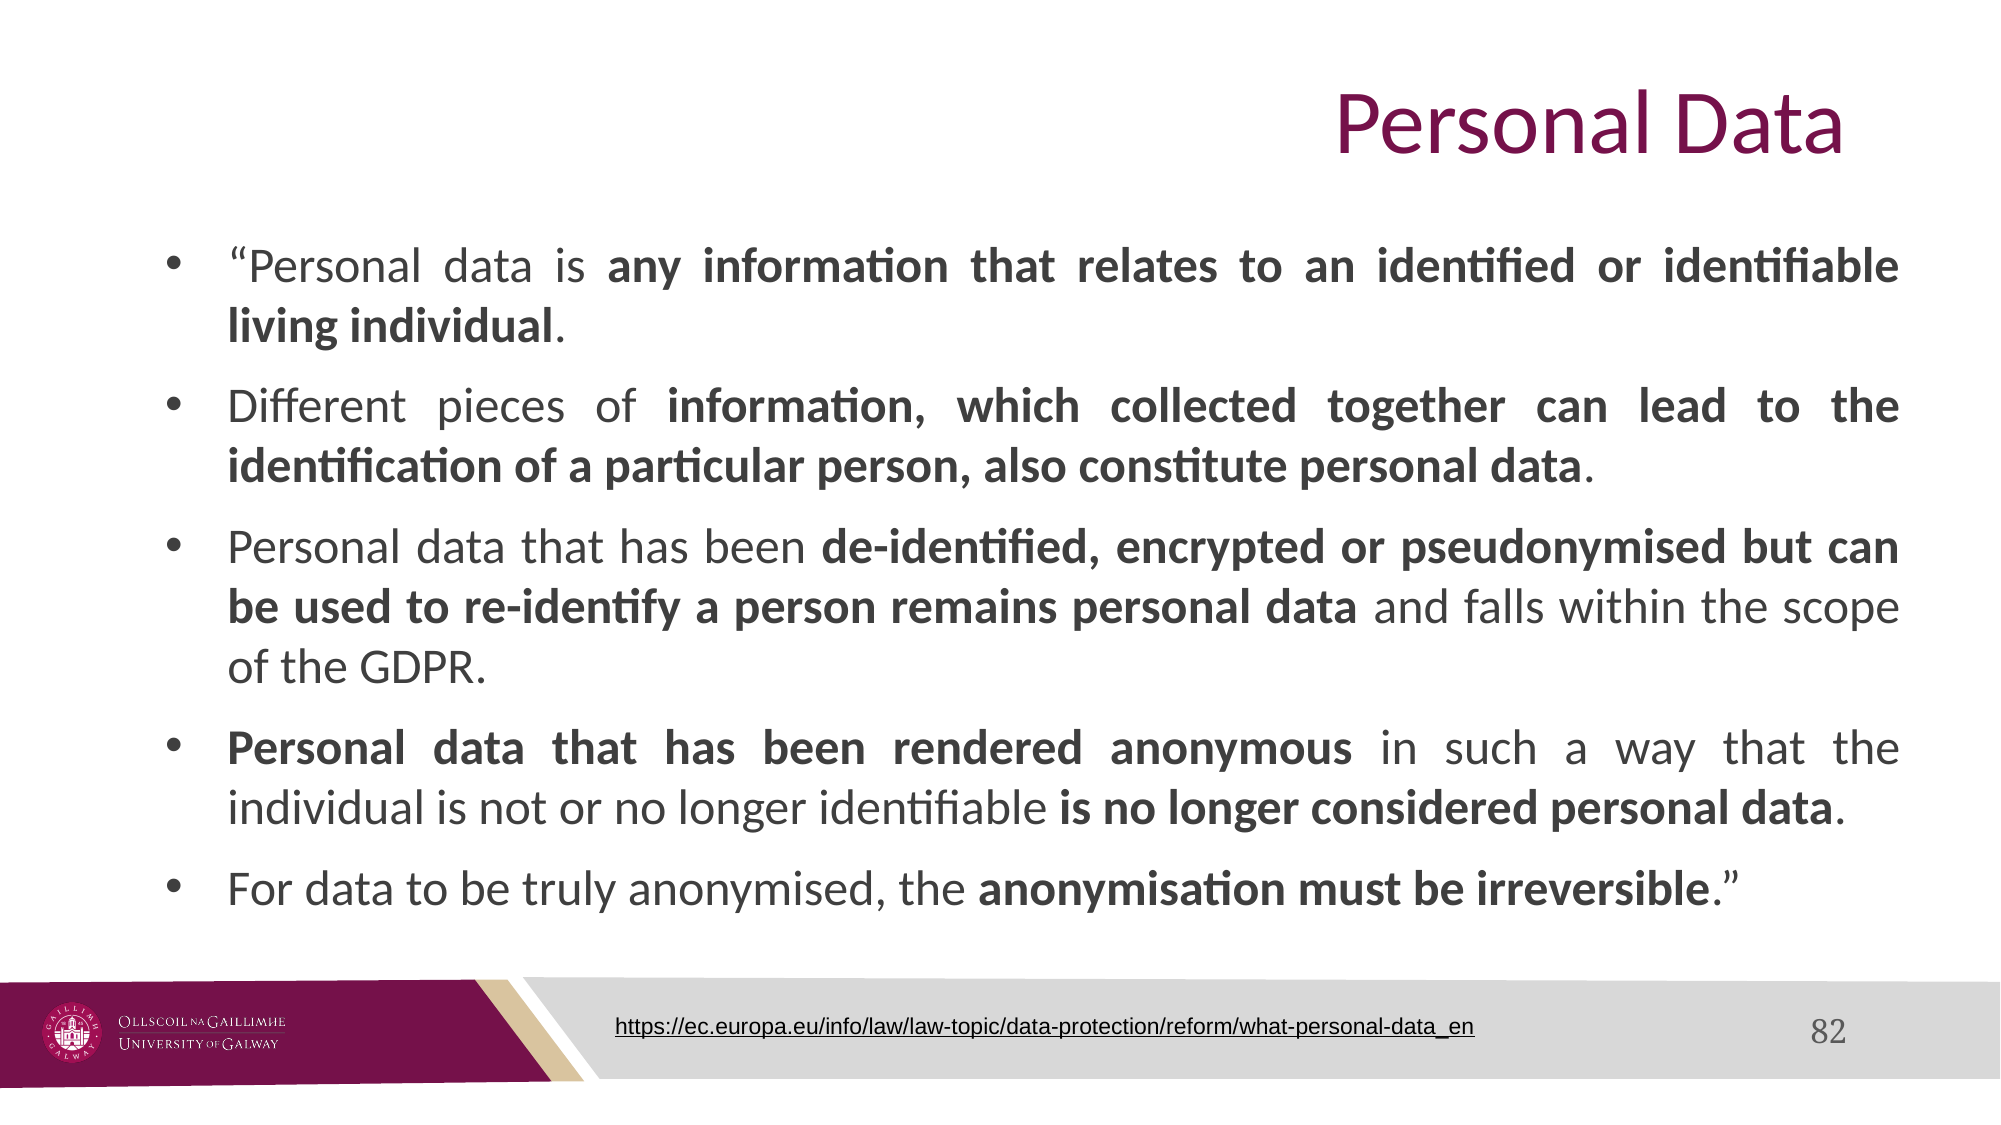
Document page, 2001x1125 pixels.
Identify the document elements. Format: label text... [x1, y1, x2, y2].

title Personal Data [137, 59, 1863, 217]
text_box https://ec.europa.eu/info/law/law-topic/data-protection/reform/what-personal-data_en [600, 987, 1511, 1063]
picture [42, 1002, 285, 1063]
list “Personal data is any information that relates to an identified or identifiable living individual. Different pieces of information, which collected together can lead to the identification of a particular person, also constitute personal data. Personal data that has been de-identified, encrypted or pseudonymised but can be used to re-identify a person remains personal data and falls within the scope of the GDPR. Personal data that has been rendered anonymous in such a way that the individual is not or no longer identifiable is no longer considered personal data. For data to be truly anonymised, the anonymisation must be irreversible.” [137, 217, 1916, 929]
text_box ‹#› [1187, 1002, 1863, 1063]
